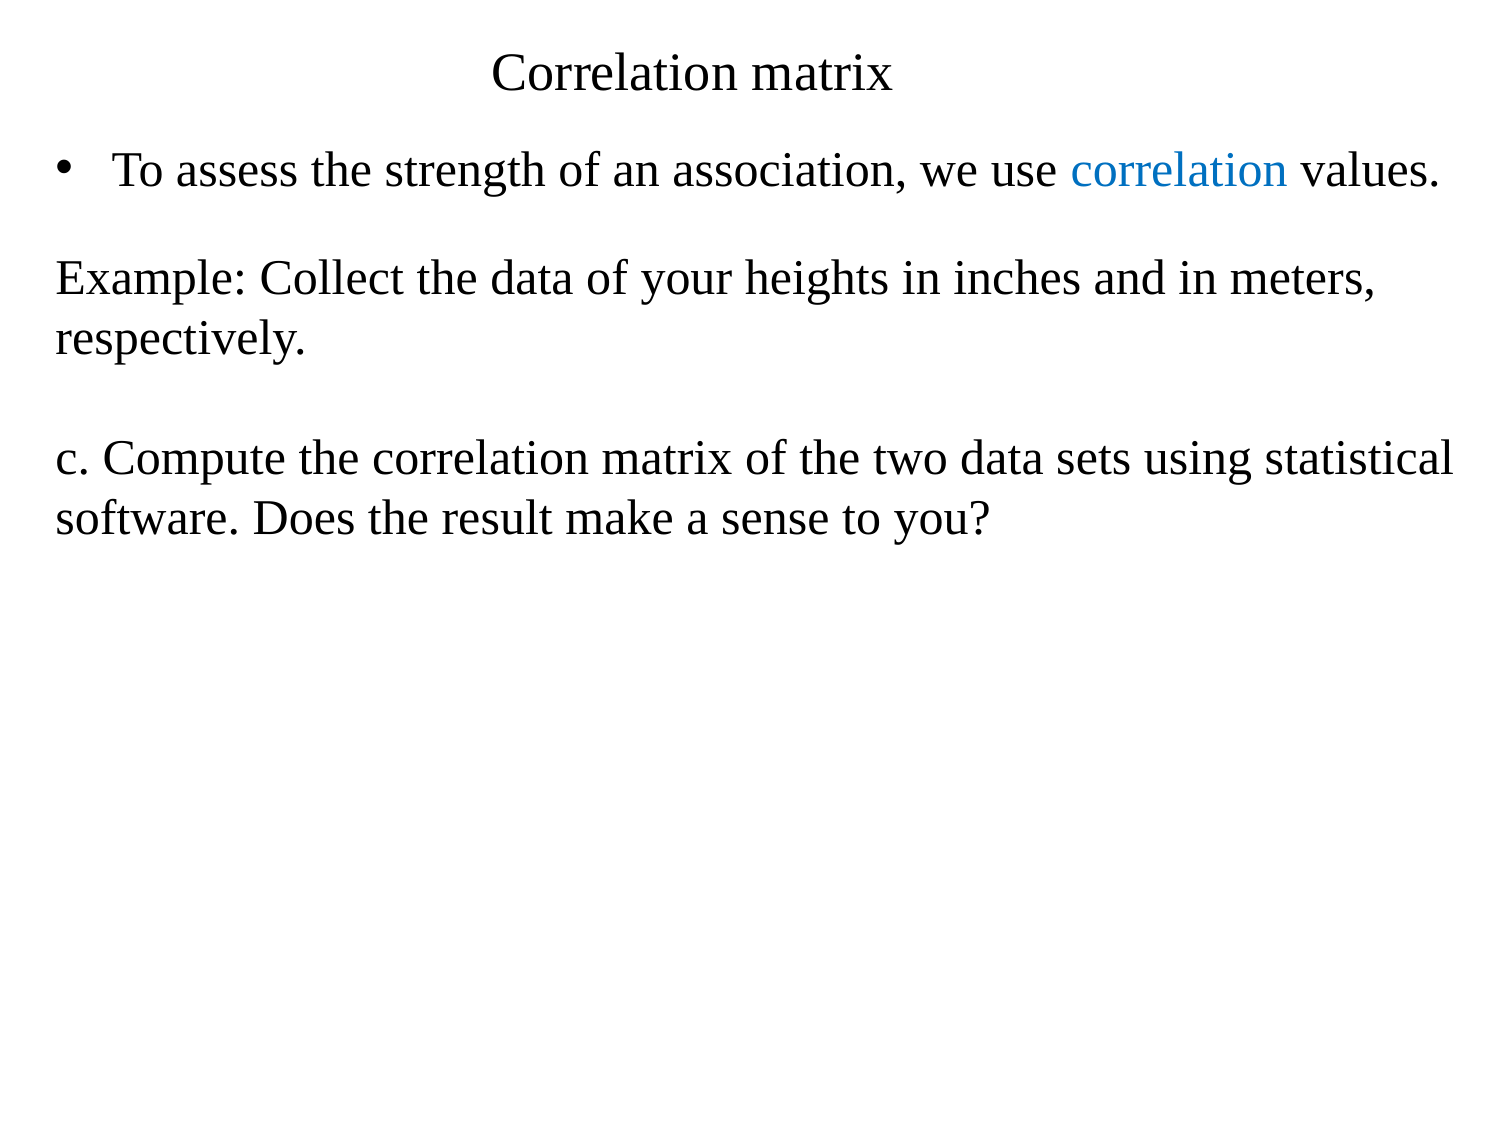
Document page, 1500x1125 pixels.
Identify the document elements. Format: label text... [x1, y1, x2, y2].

text_box To assess the strength of an association, we use correlation values. [40, 129, 1479, 204]
text_box Correlation matrix [476, 29, 909, 109]
text_box Example: Collect the data of your heights in inches and in meters, respectively. c. Compute the correlation matrix of the two data sets using statistical software. Does the result make a sense to you? [40, 237, 1500, 553]
